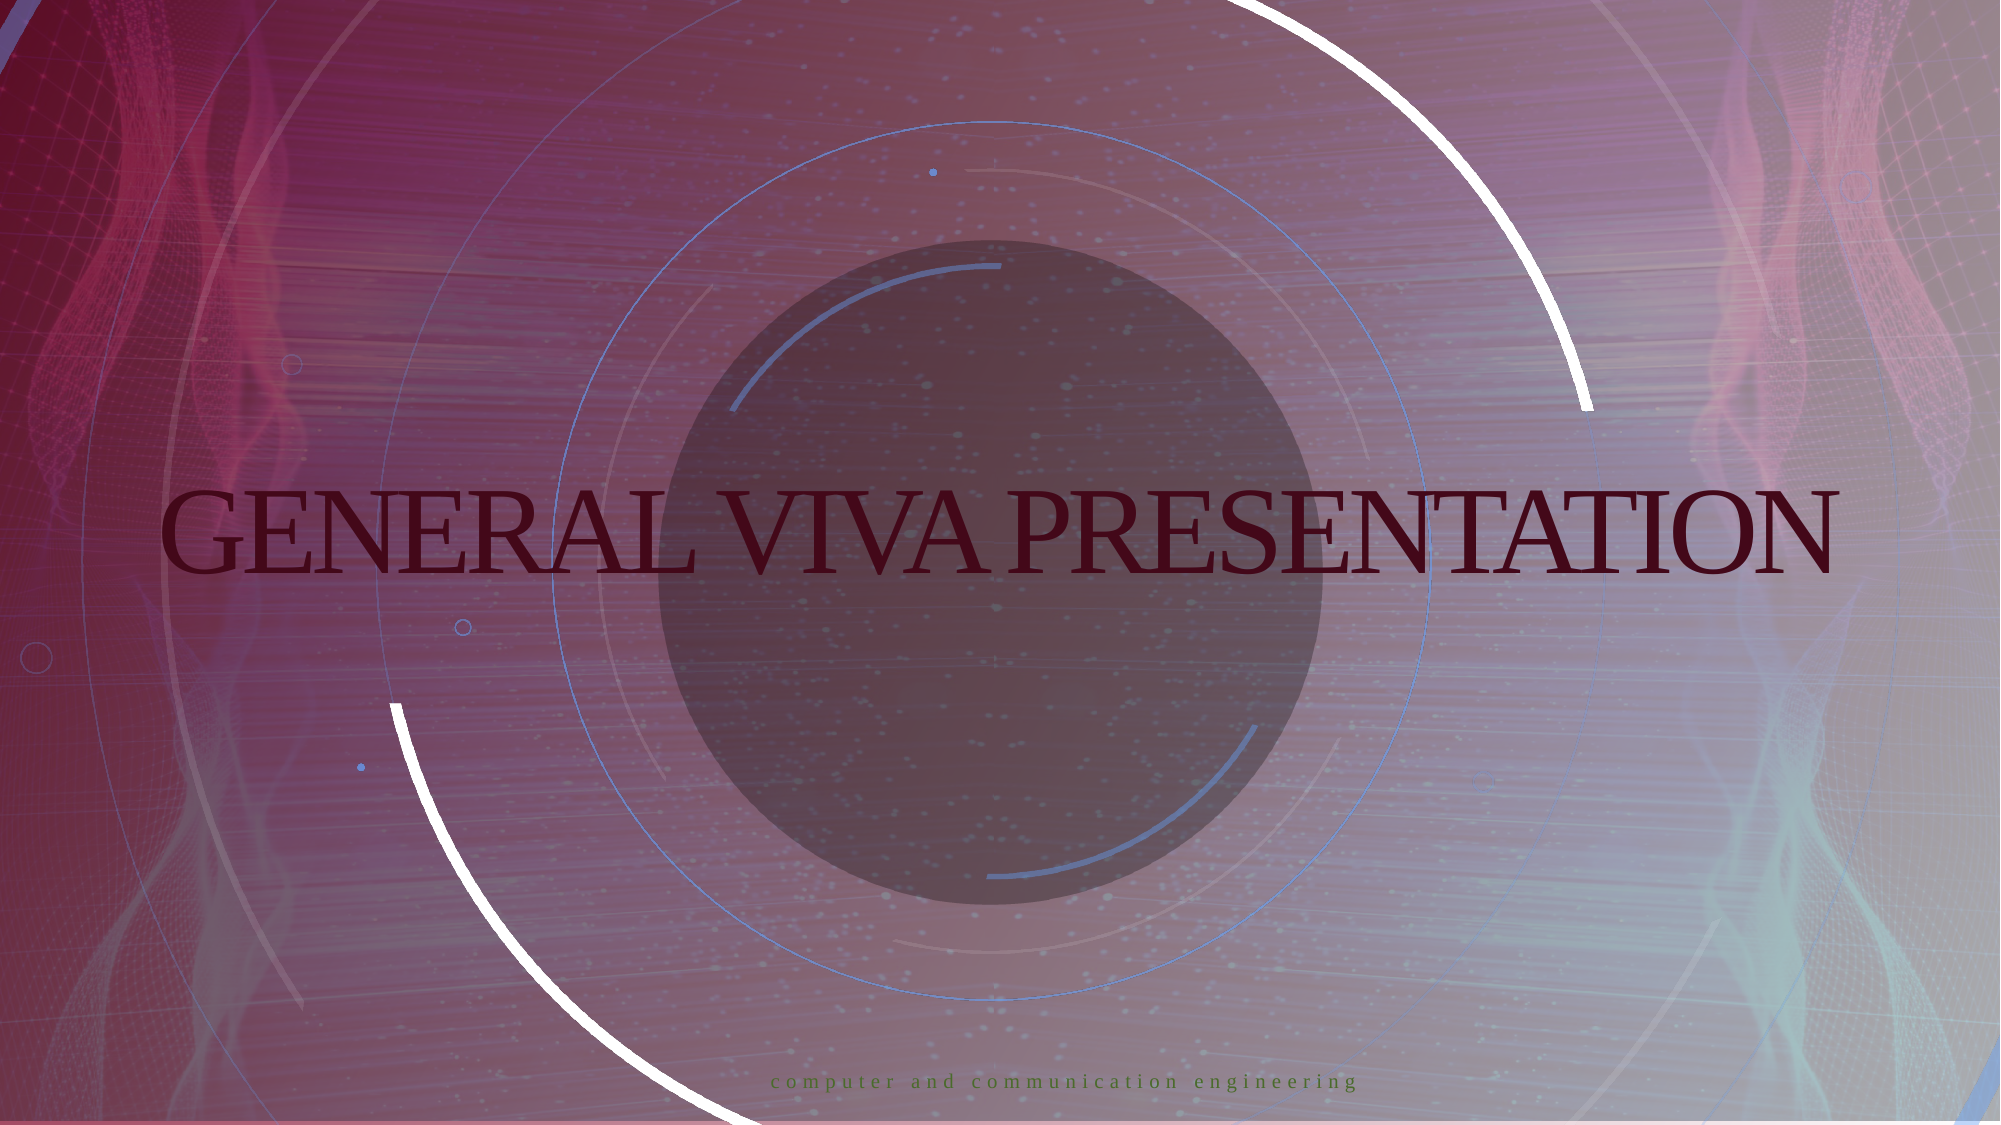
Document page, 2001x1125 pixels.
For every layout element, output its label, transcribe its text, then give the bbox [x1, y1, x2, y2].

subtitle [0, 583, 2000, 712]
picture [0, 712, 2000, 1125]
list computer and communication engineering [611, 1032, 1504, 1104]
title General viva Presentation [0, 414, 2000, 583]
picture [0, 0, 2000, 414]
